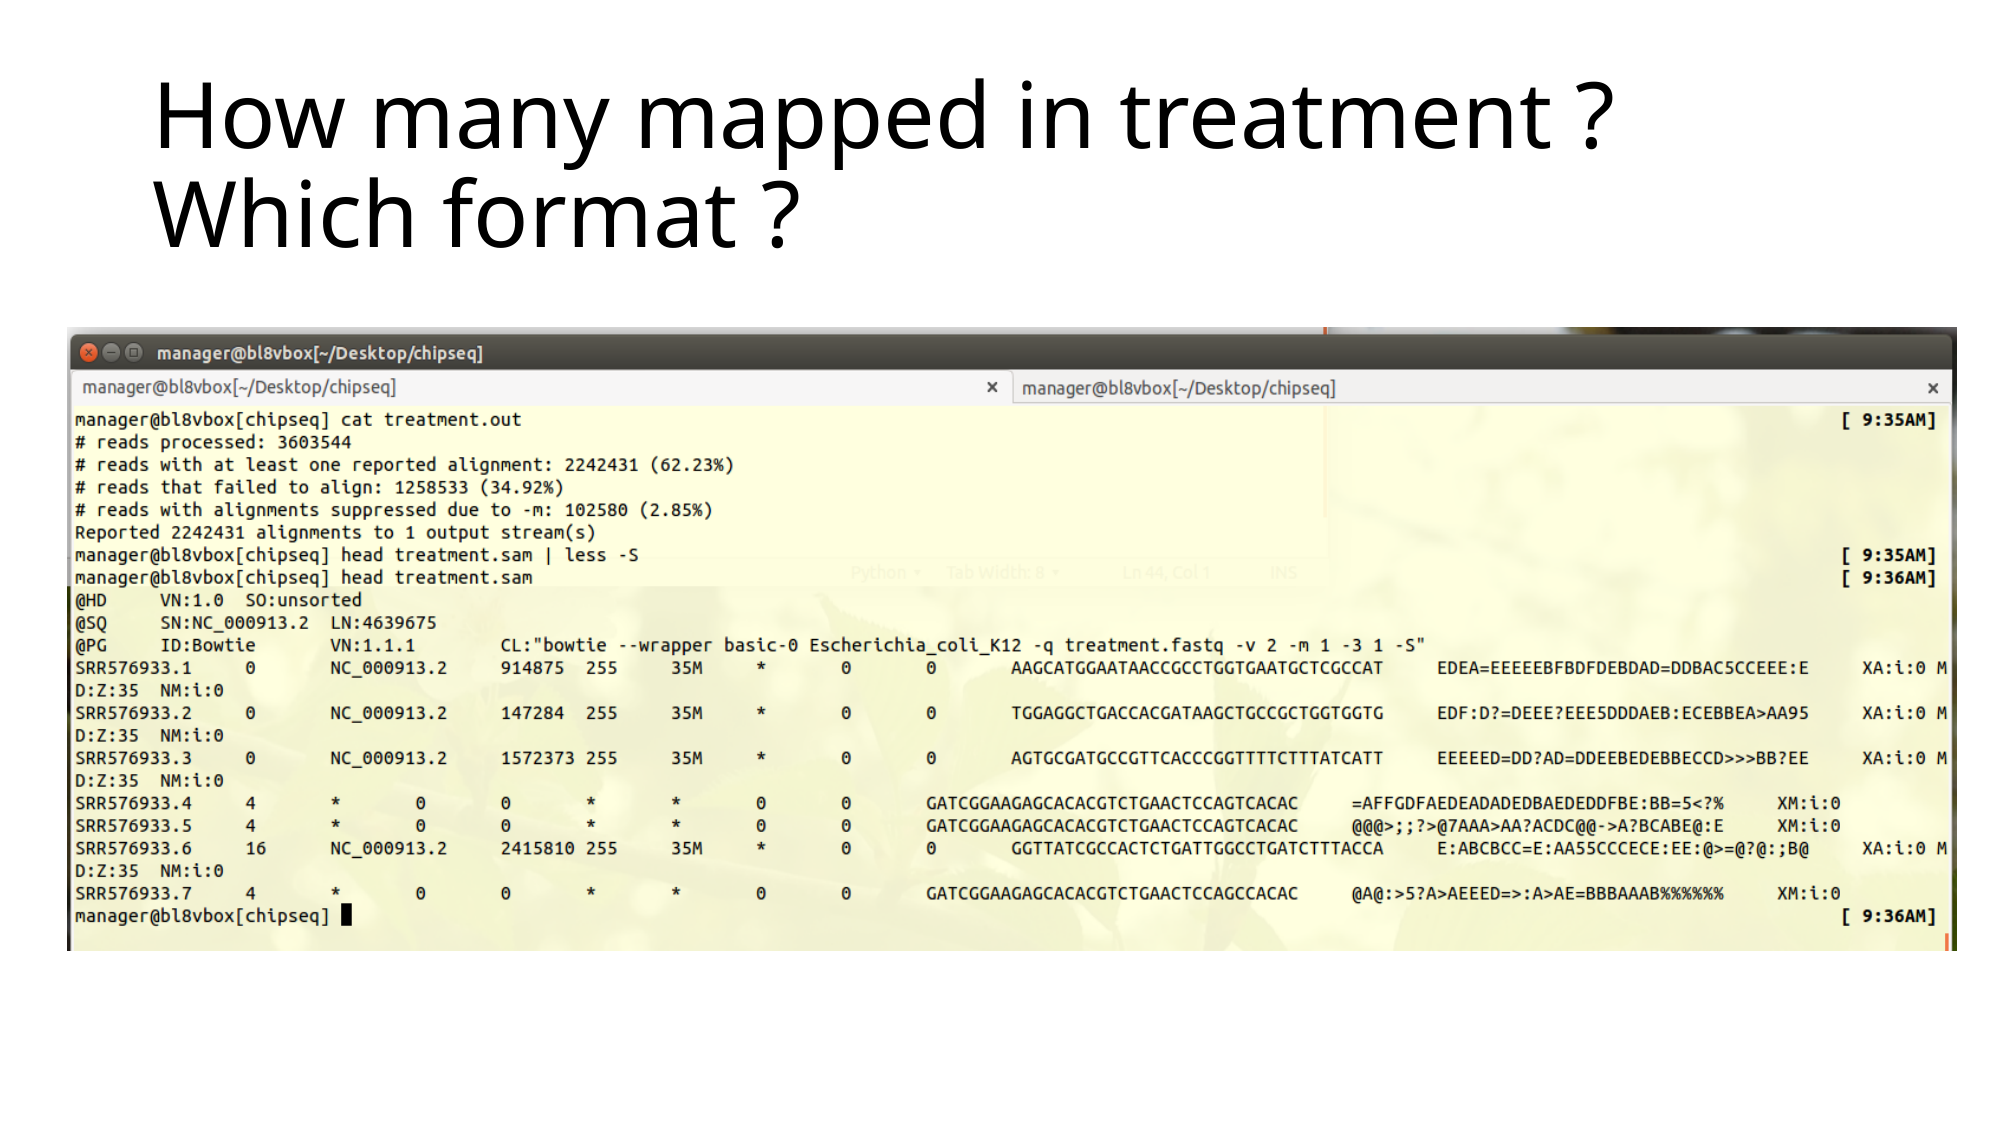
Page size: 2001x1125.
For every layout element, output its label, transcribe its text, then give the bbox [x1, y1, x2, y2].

title How many mapped in treatment ? Which format ? [137, 59, 1863, 278]
picture [67, 327, 1957, 951]
